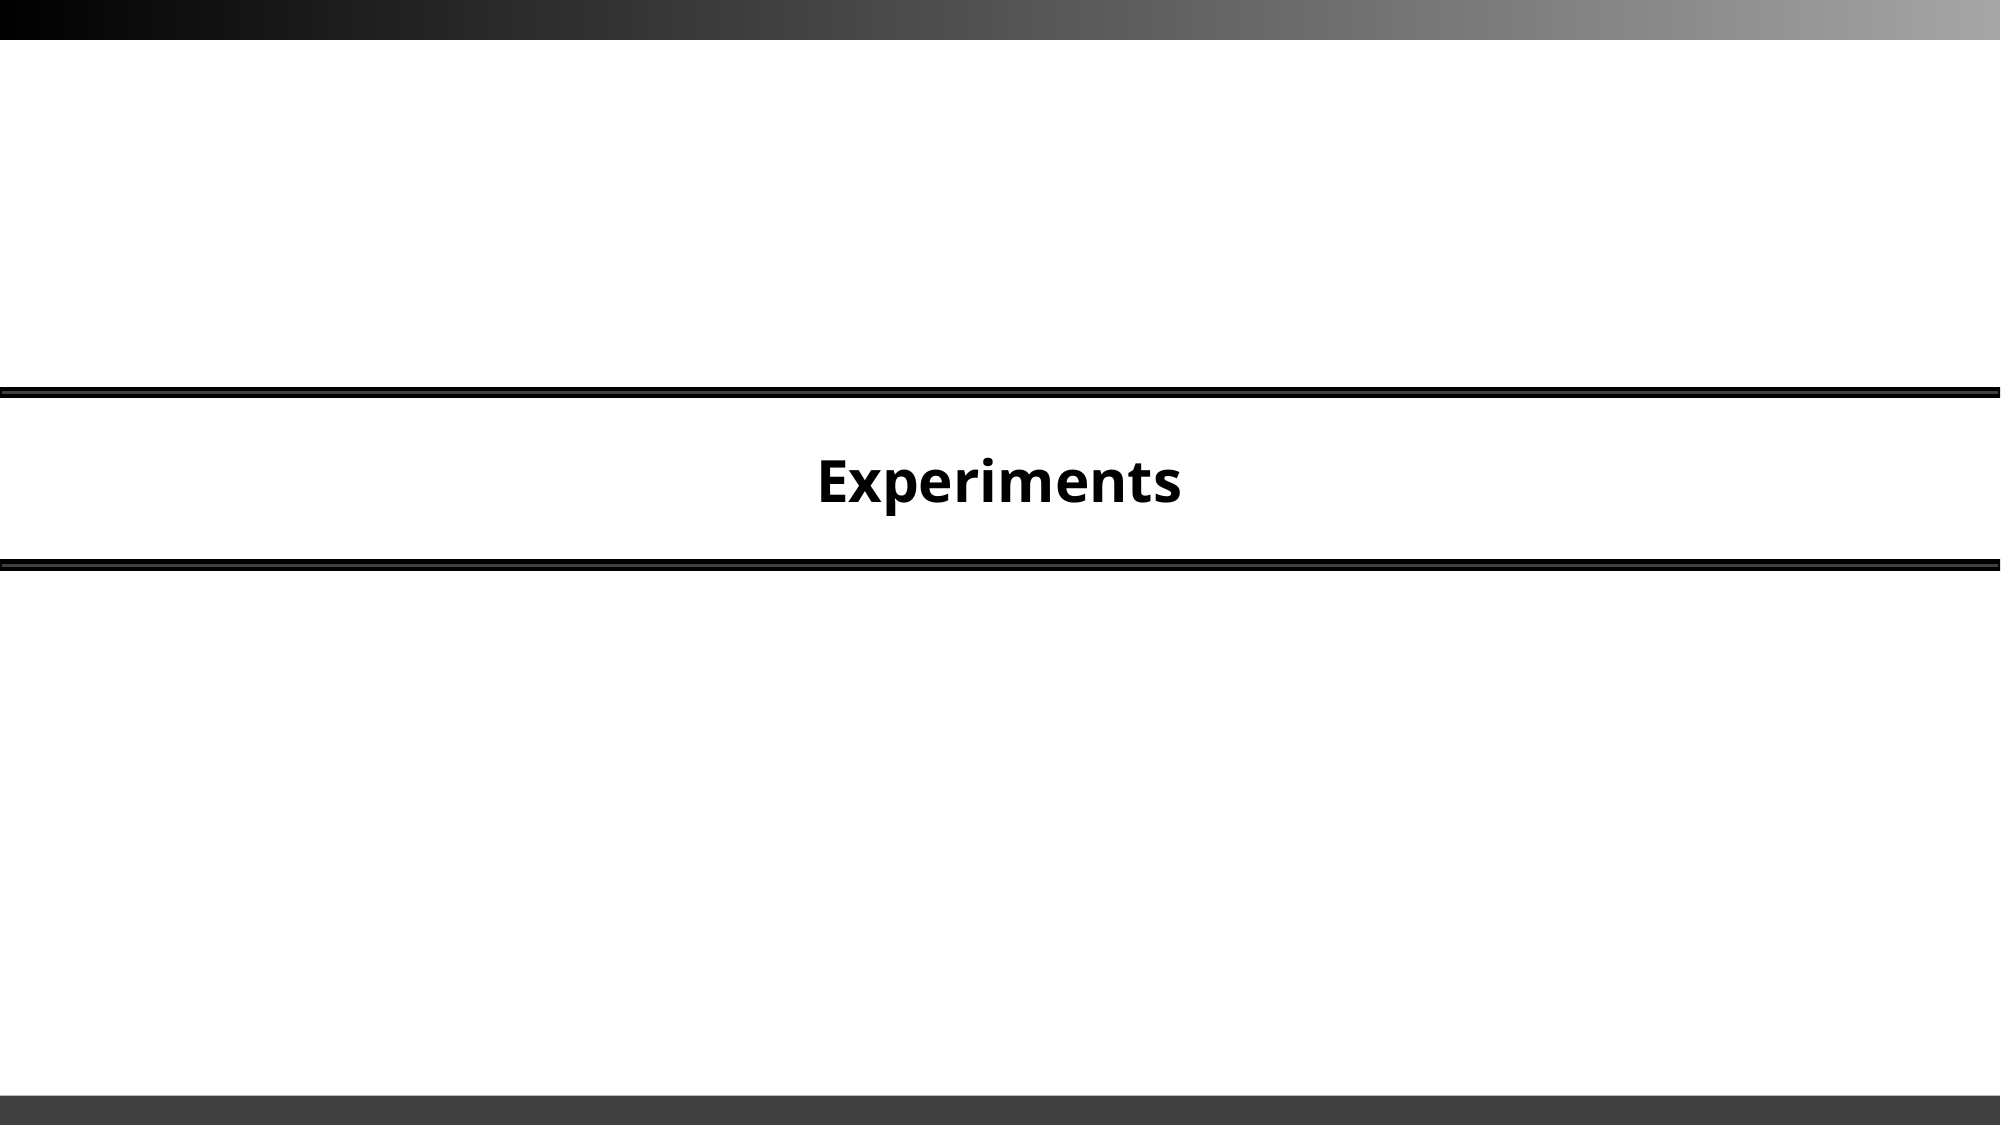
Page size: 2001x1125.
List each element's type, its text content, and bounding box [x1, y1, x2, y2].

list Experiments [55, 396, 1943, 562]
